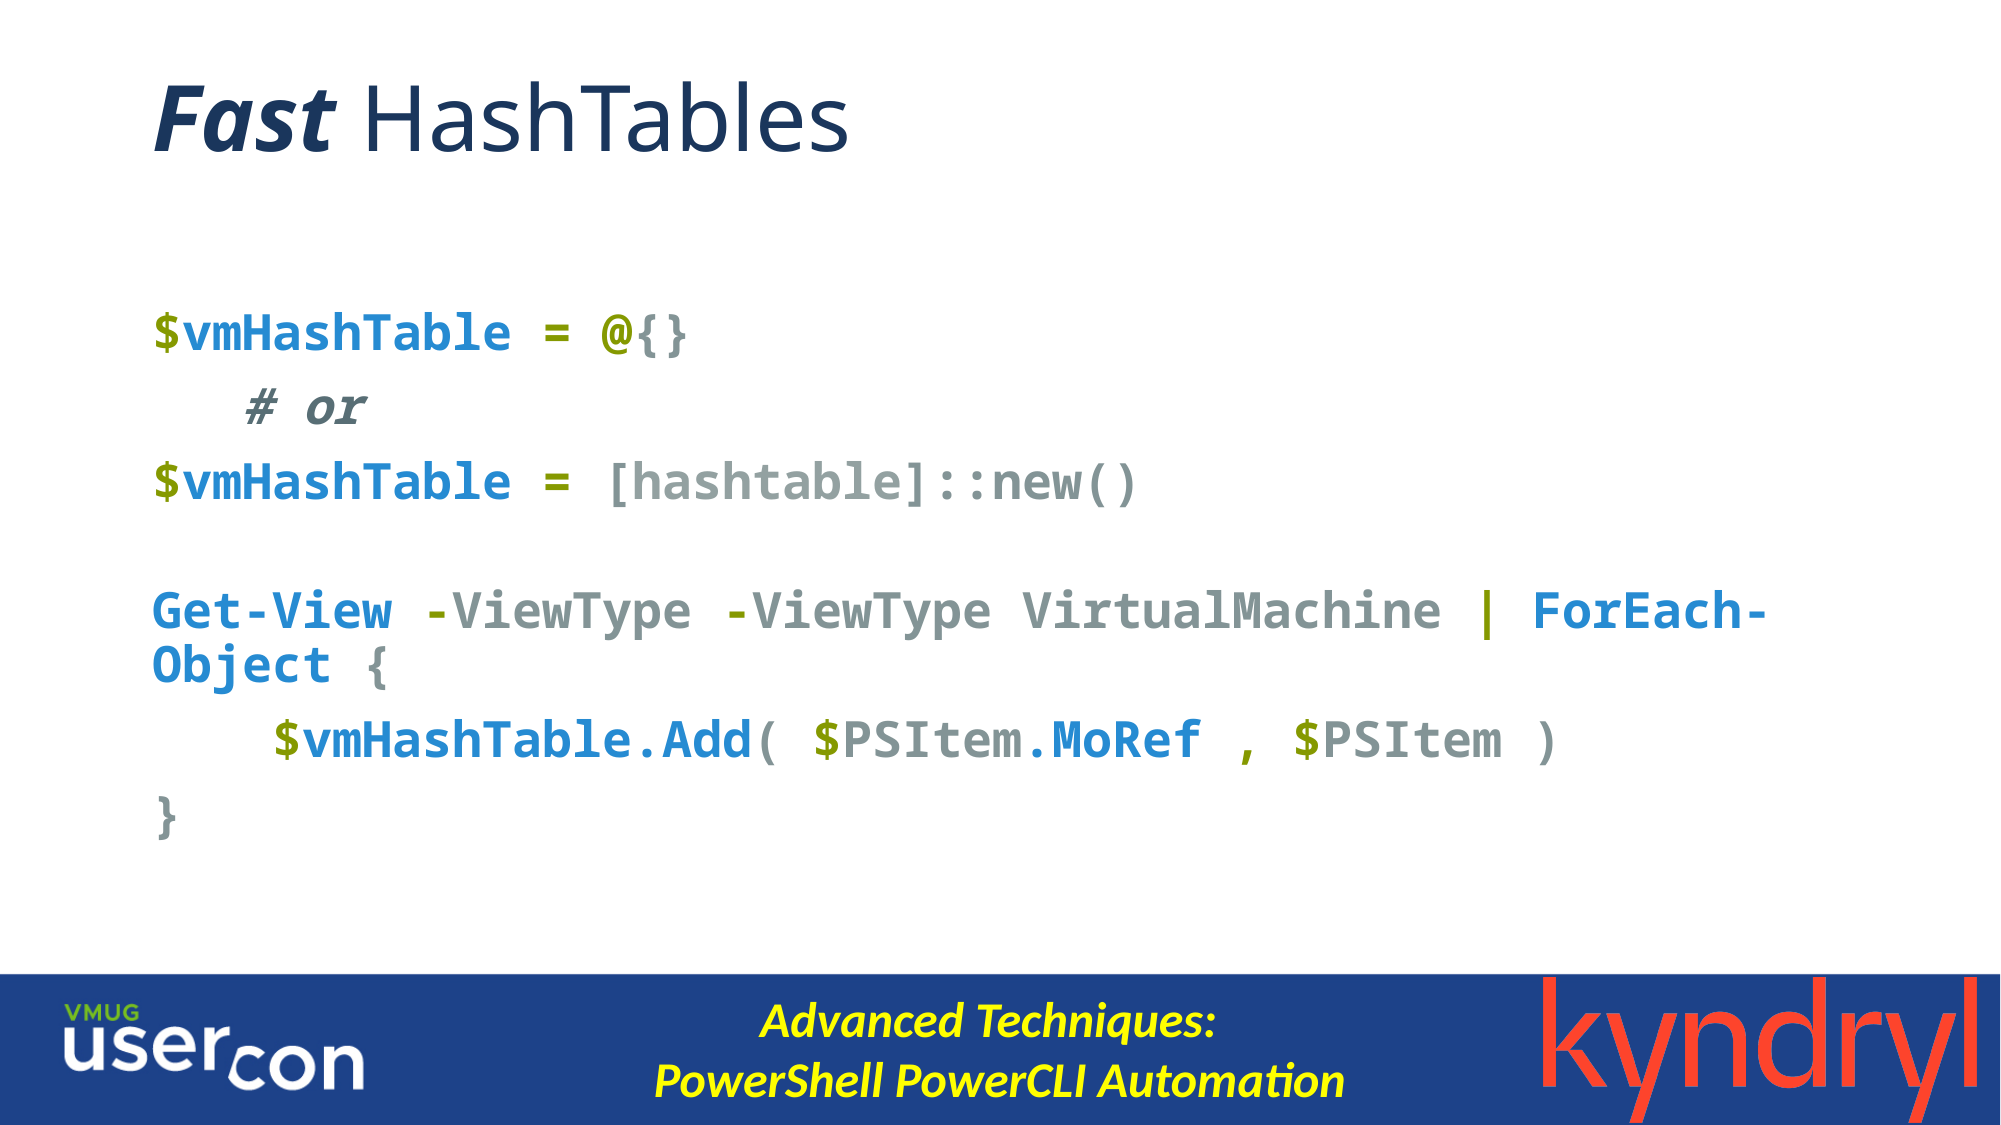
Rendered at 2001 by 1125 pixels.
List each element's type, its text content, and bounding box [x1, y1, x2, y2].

title Fast HashTables [137, 64, 1863, 282]
list $vmHashTable = @{} # or $vmHashTable = [hashtable]::new() Get-View -ViewType -ViewType VirtualMachine | ForEach-Object { $vmHashTable.Add( $PSItem.MoRef , $PSItem ) } [137, 299, 1863, 971]
picture [0, 0, 2001, 1125]
